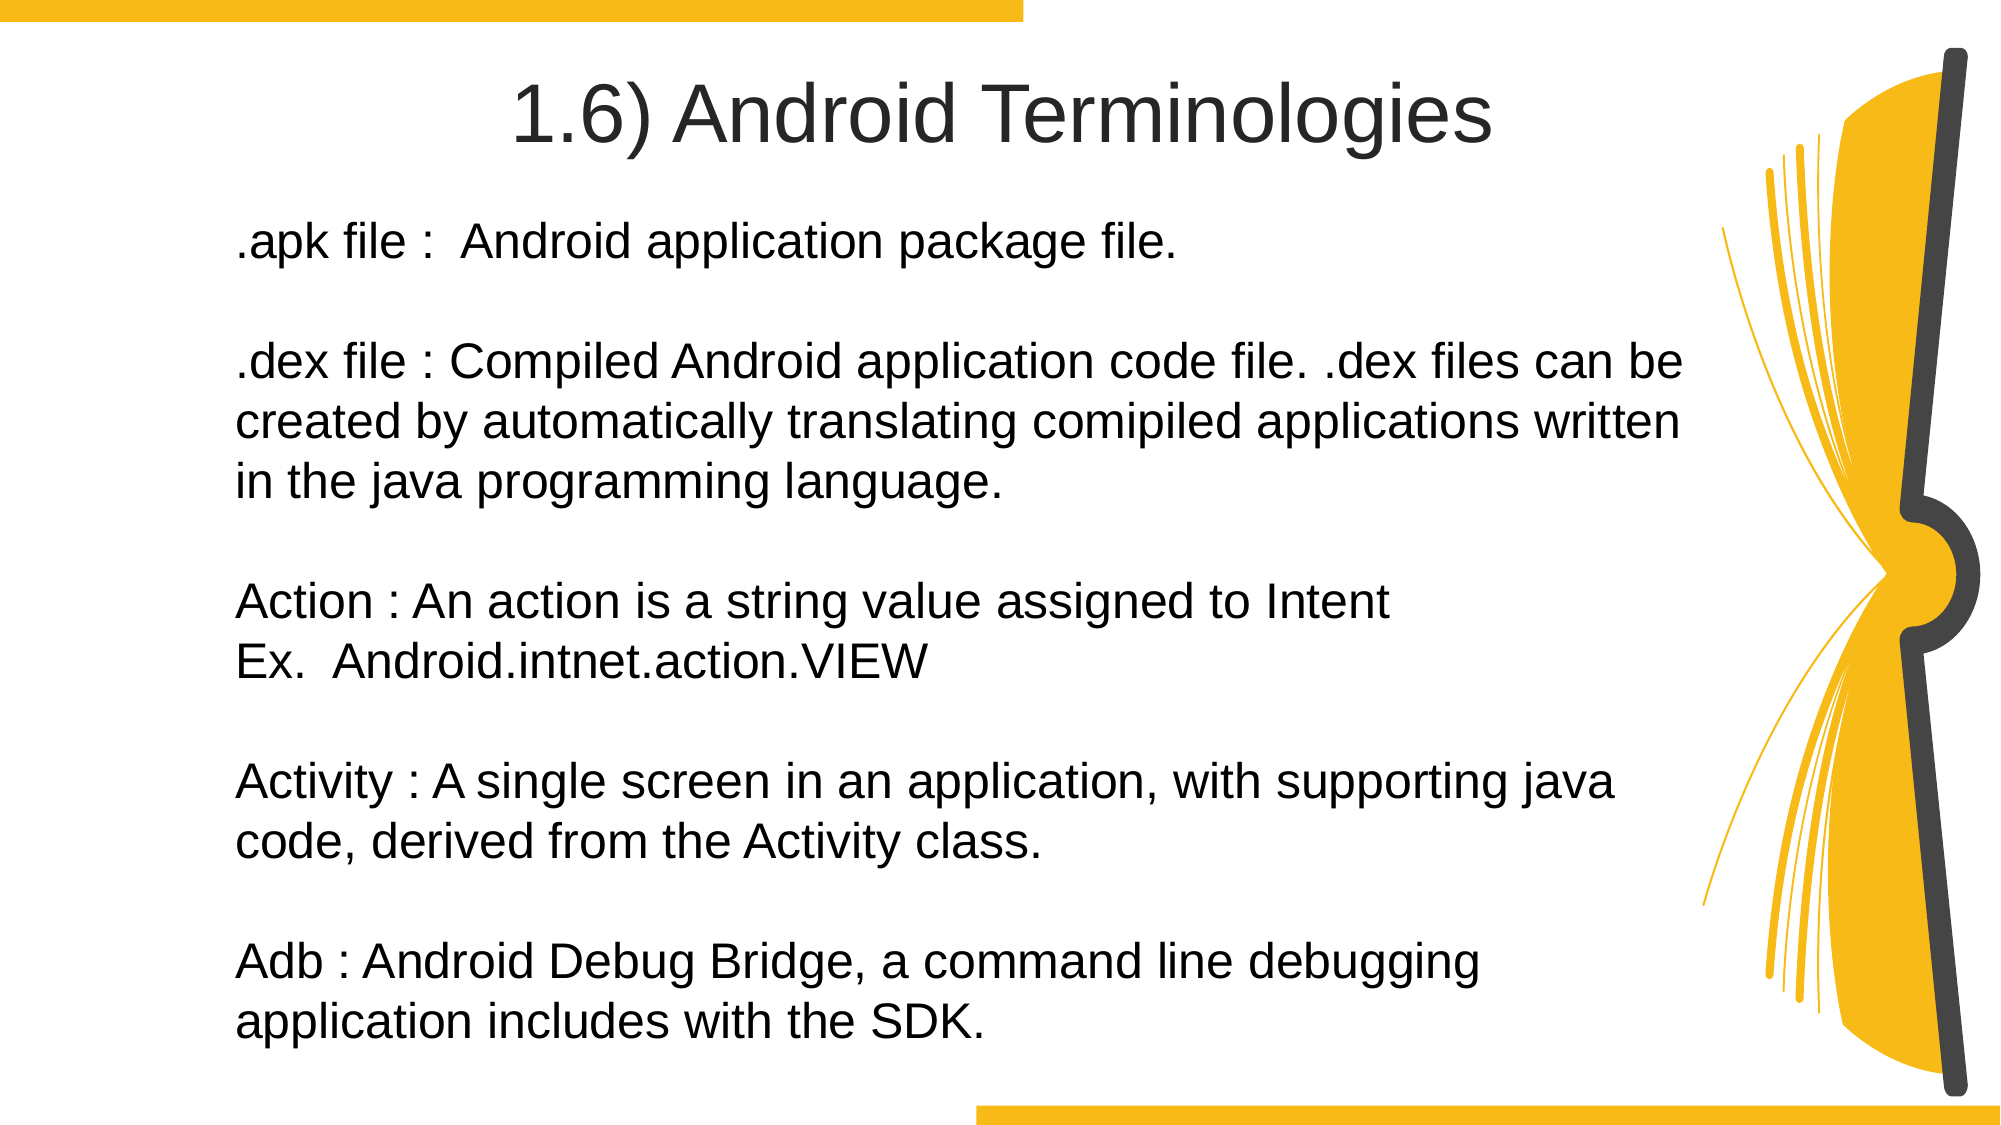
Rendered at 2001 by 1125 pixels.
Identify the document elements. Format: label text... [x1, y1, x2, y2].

text_box .apk file : Android application package file. .dex file : Compiled Android application code file. .dex files can be created by automatically translating comipiled applications written in the java programming language. Action : An action is a string value assigned to Intent Ex. Android.intnet.action.VIEW Activity : A single screen in an application, with supporting java code, derived from the Activity class. Adb : Android Debug Bridge, a command line debugging application includes with the SDK. [220, 201, 1719, 1116]
list 1.6) Android Terminologies [53, 55, 1943, 175]
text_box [1315, 433, 2000, 713]
text_box [0, 0, 1024, 23]
text_box [975, 1104, 2000, 1125]
